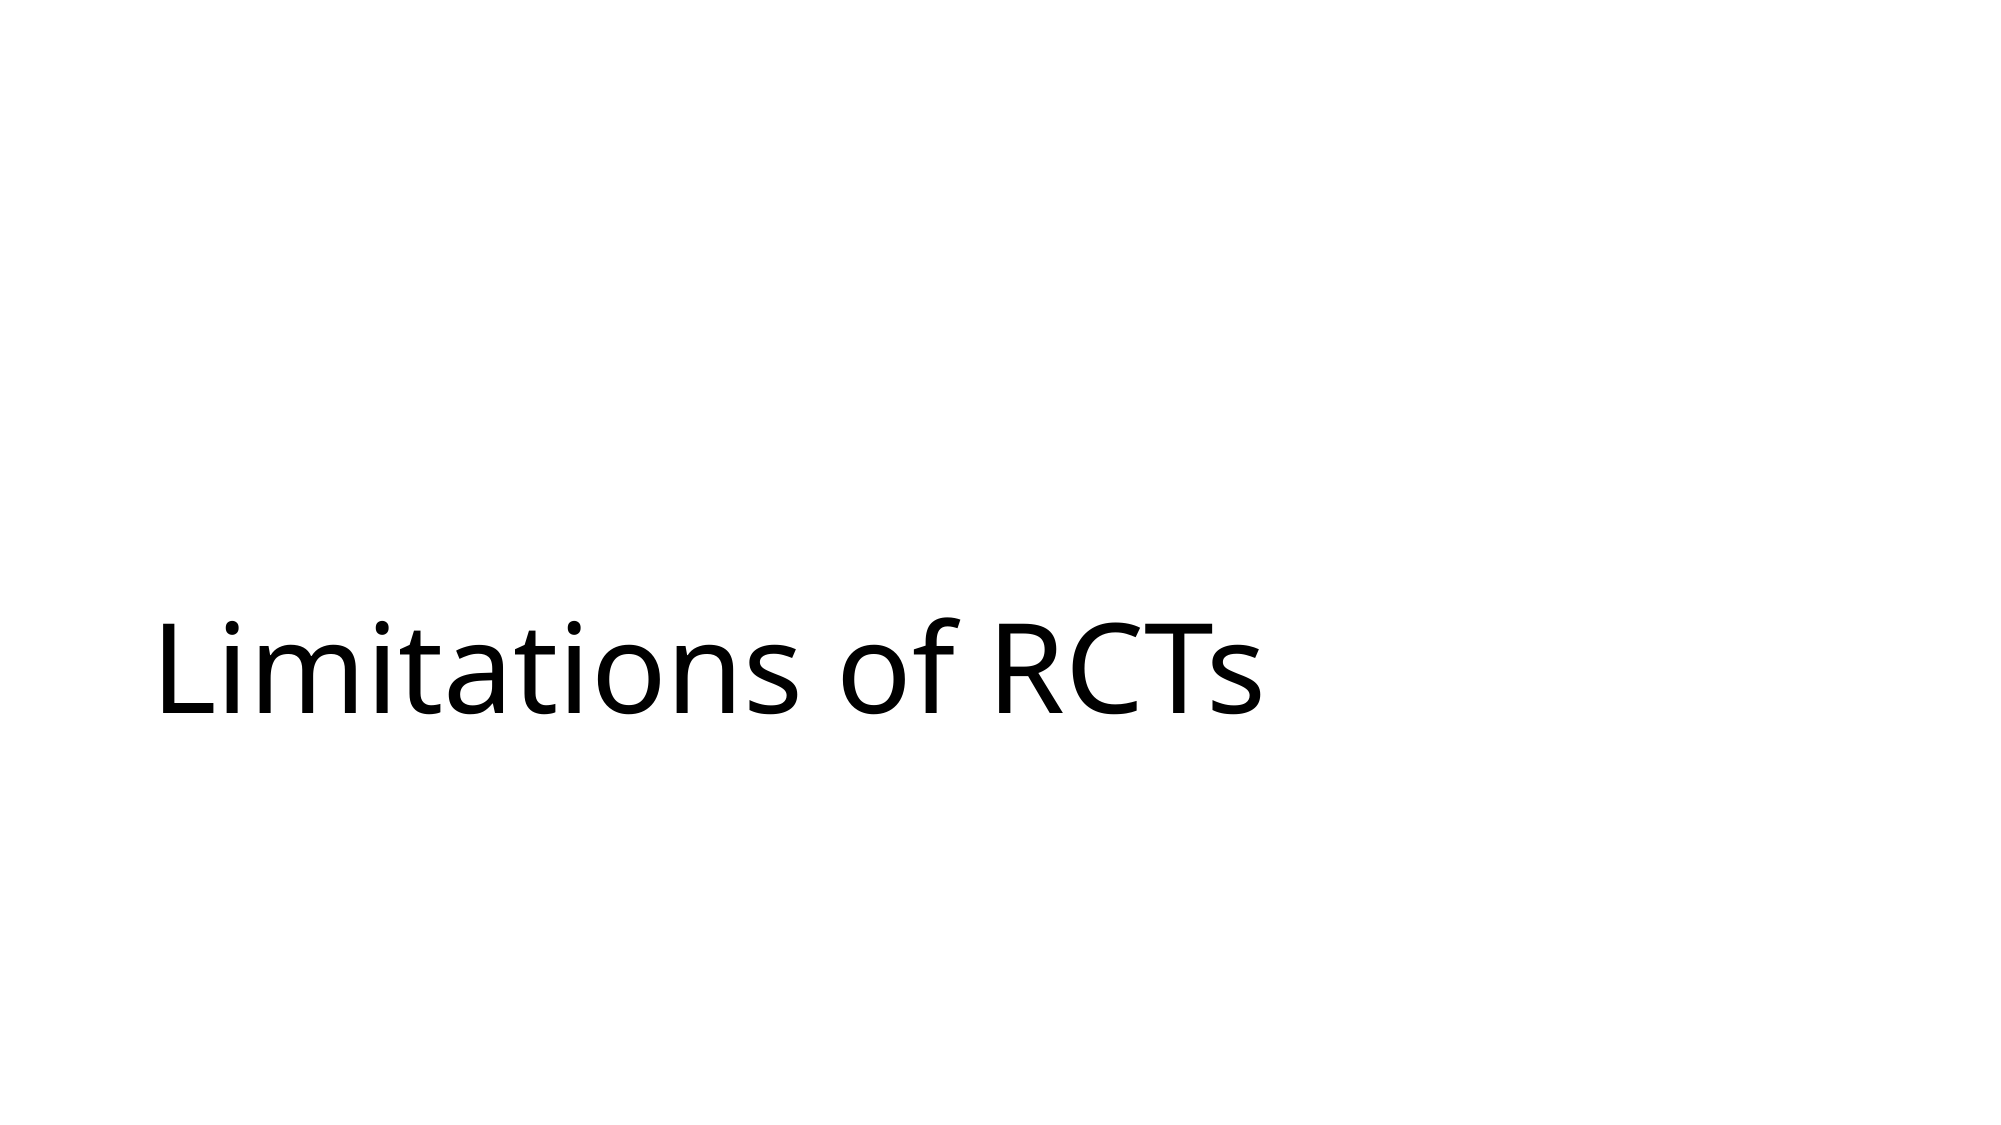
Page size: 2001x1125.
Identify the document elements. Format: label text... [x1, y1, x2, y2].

title Limitations of RCTs [136, 280, 1862, 749]
